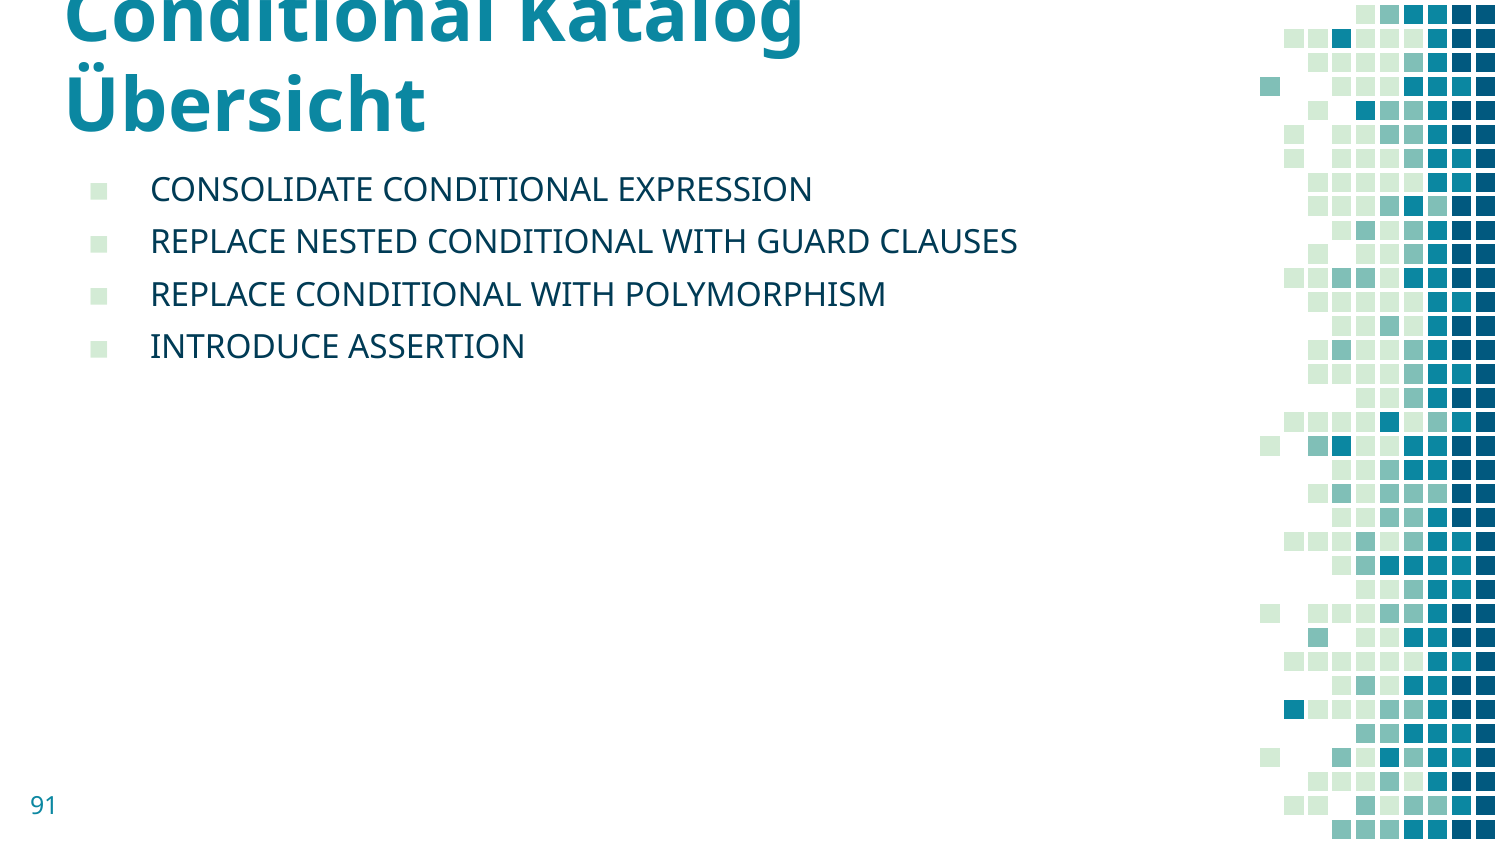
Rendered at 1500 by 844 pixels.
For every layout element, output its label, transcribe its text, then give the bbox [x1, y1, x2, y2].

slide_number 91 [15, 774, 105, 839]
list CONSOLIDATE CONDITIONAL EXPRESSION REPLACE NESTED CONDITIONAL WITH GUARD CLAUSES REPLACE CONDITIONAL WITH POLYMORPHISM INTRODUCE ASSERTION [60, 152, 1170, 784]
title Conditional Katalog Übersicht [49, 20, 1159, 162]
